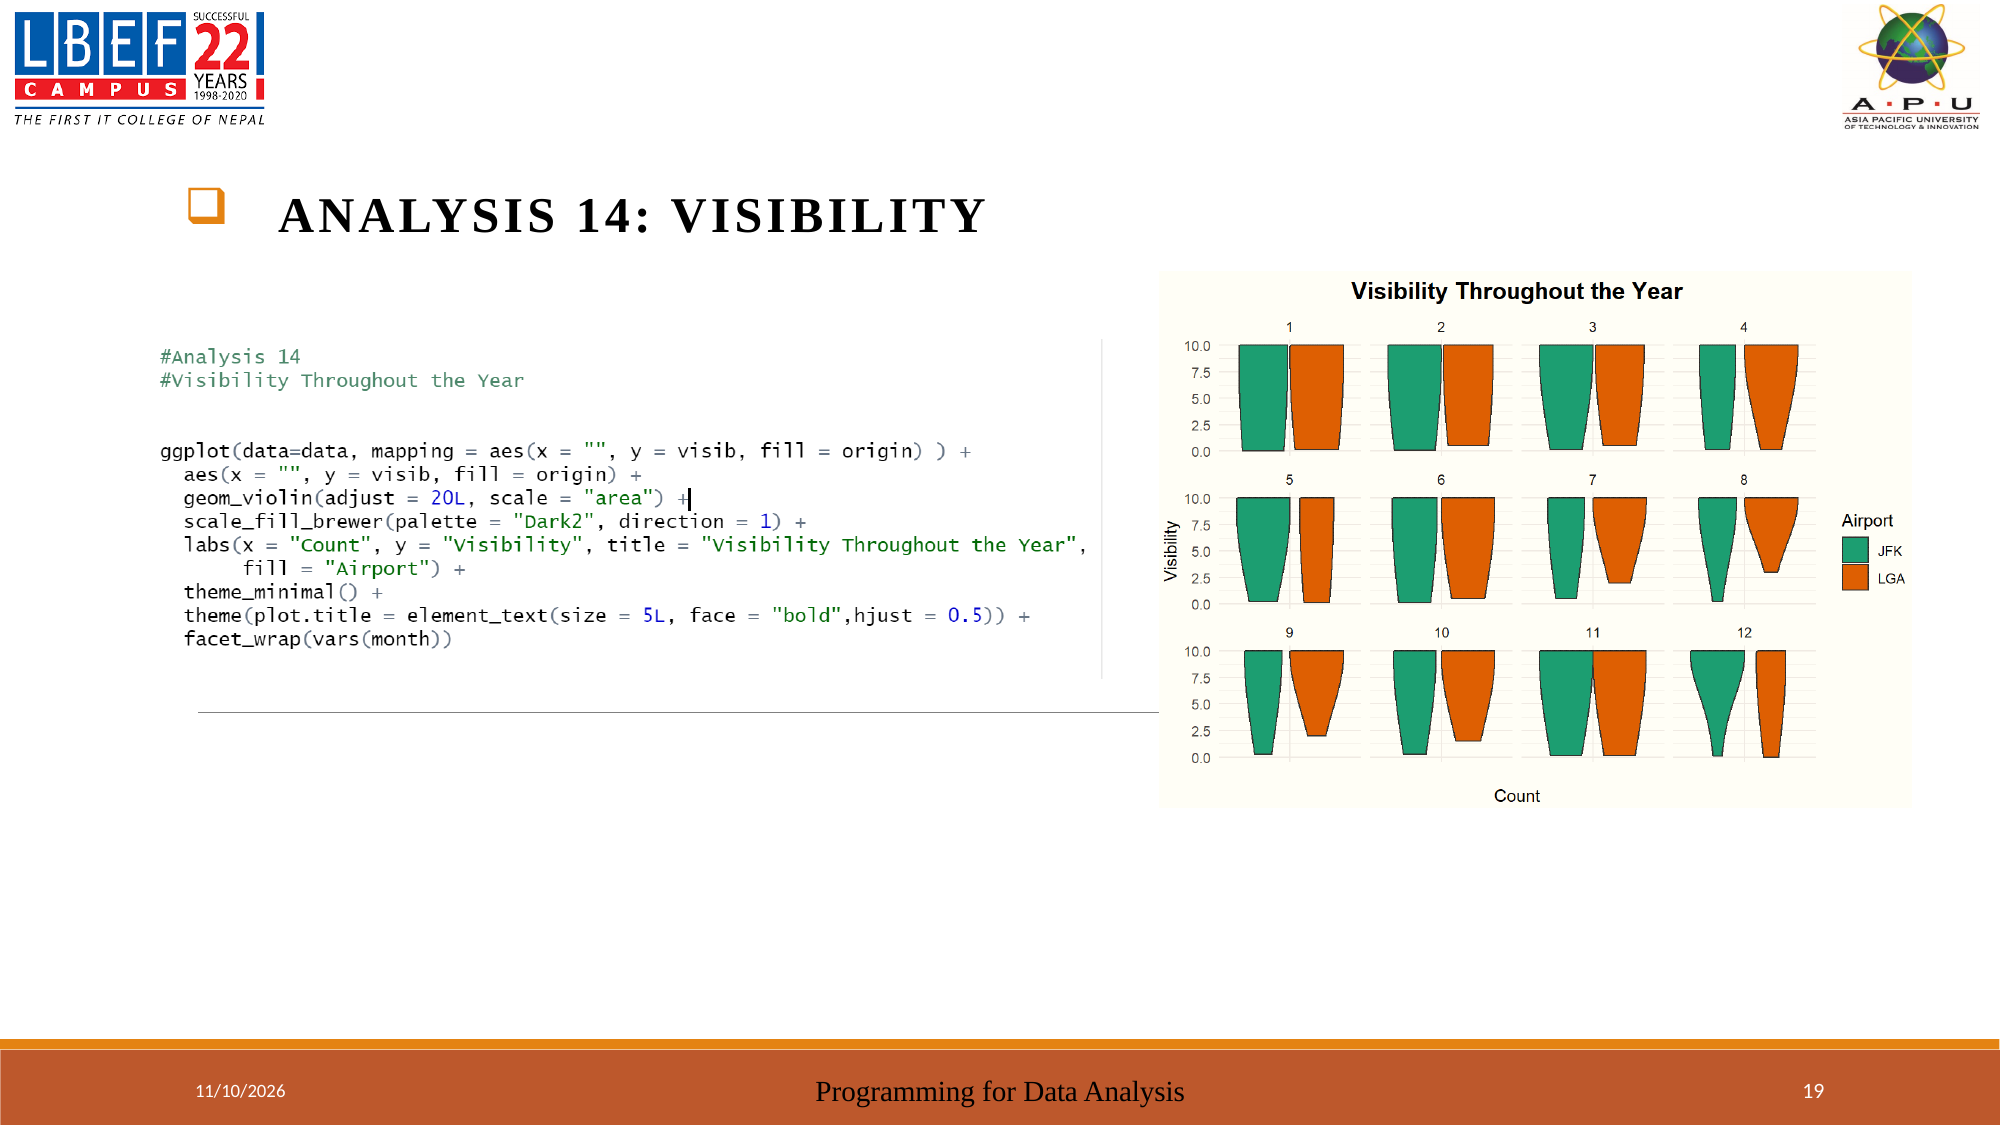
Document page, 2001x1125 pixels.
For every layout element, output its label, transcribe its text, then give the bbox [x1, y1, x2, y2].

picture [1159, 270, 1912, 809]
picture [3, 0, 275, 133]
subtitle Analysis 14: Visibility [169, 181, 1811, 983]
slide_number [180, 1059, 586, 1120]
slide_number 19 [1624, 1059, 1840, 1120]
footer Programming for Data Analysis [604, 1059, 1396, 1120]
picture [157, 339, 1134, 680]
picture [1841, 4, 1981, 129]
